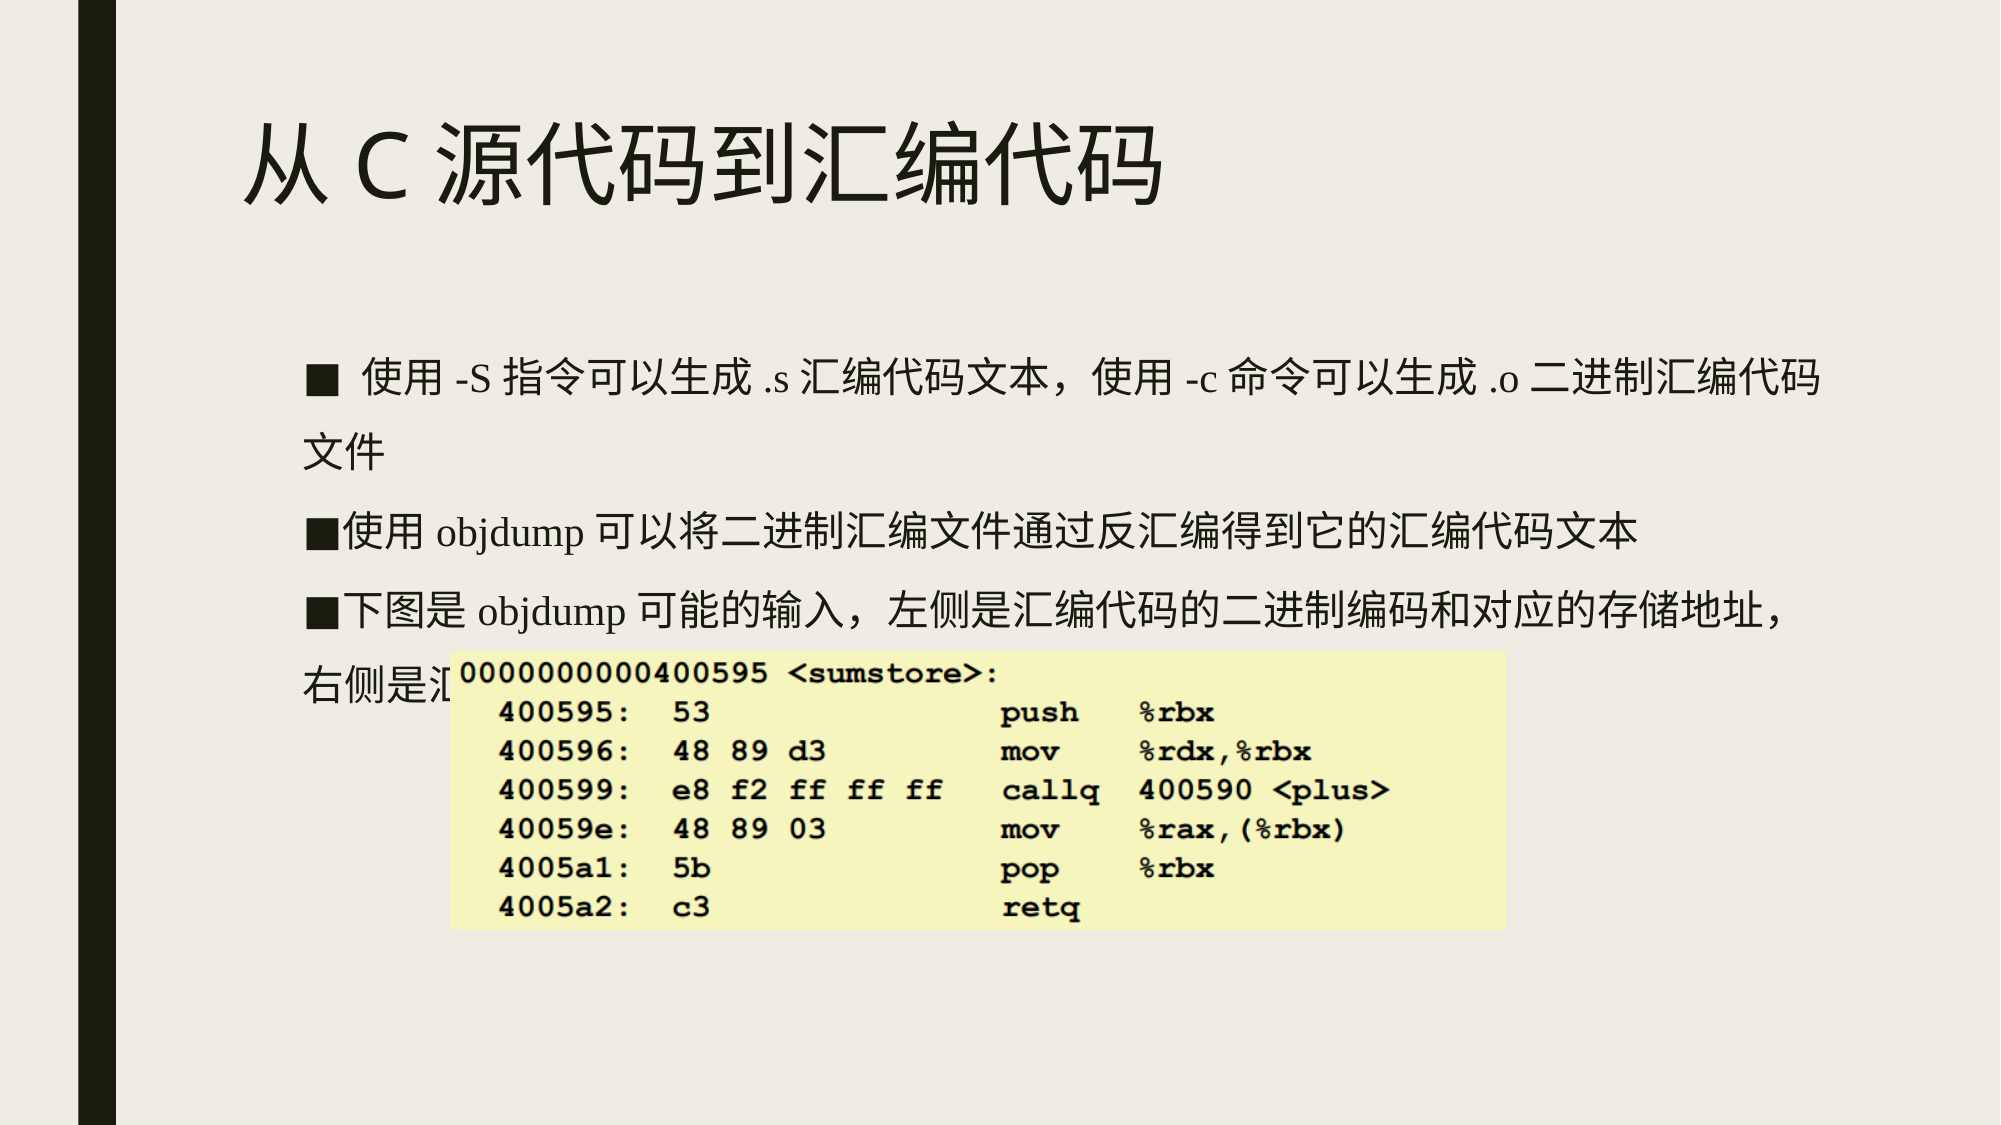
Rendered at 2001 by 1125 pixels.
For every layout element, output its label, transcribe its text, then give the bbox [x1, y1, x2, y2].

title 从C源代码到汇编代码 [225, 112, 1800, 234]
picture [450, 651, 1506, 930]
list 使用-S指令可以生成.s汇编代码文本，使用-c命令可以生成.o二进制汇编代码文件 使用objdump可以将二进制汇编文件通过反汇编得到它的汇编代码文本 下图是objdump可能的输入，左侧是汇编代码的二进制编码和对应的存储地址，右侧是汇编代码 [225, 317, 1846, 906]
